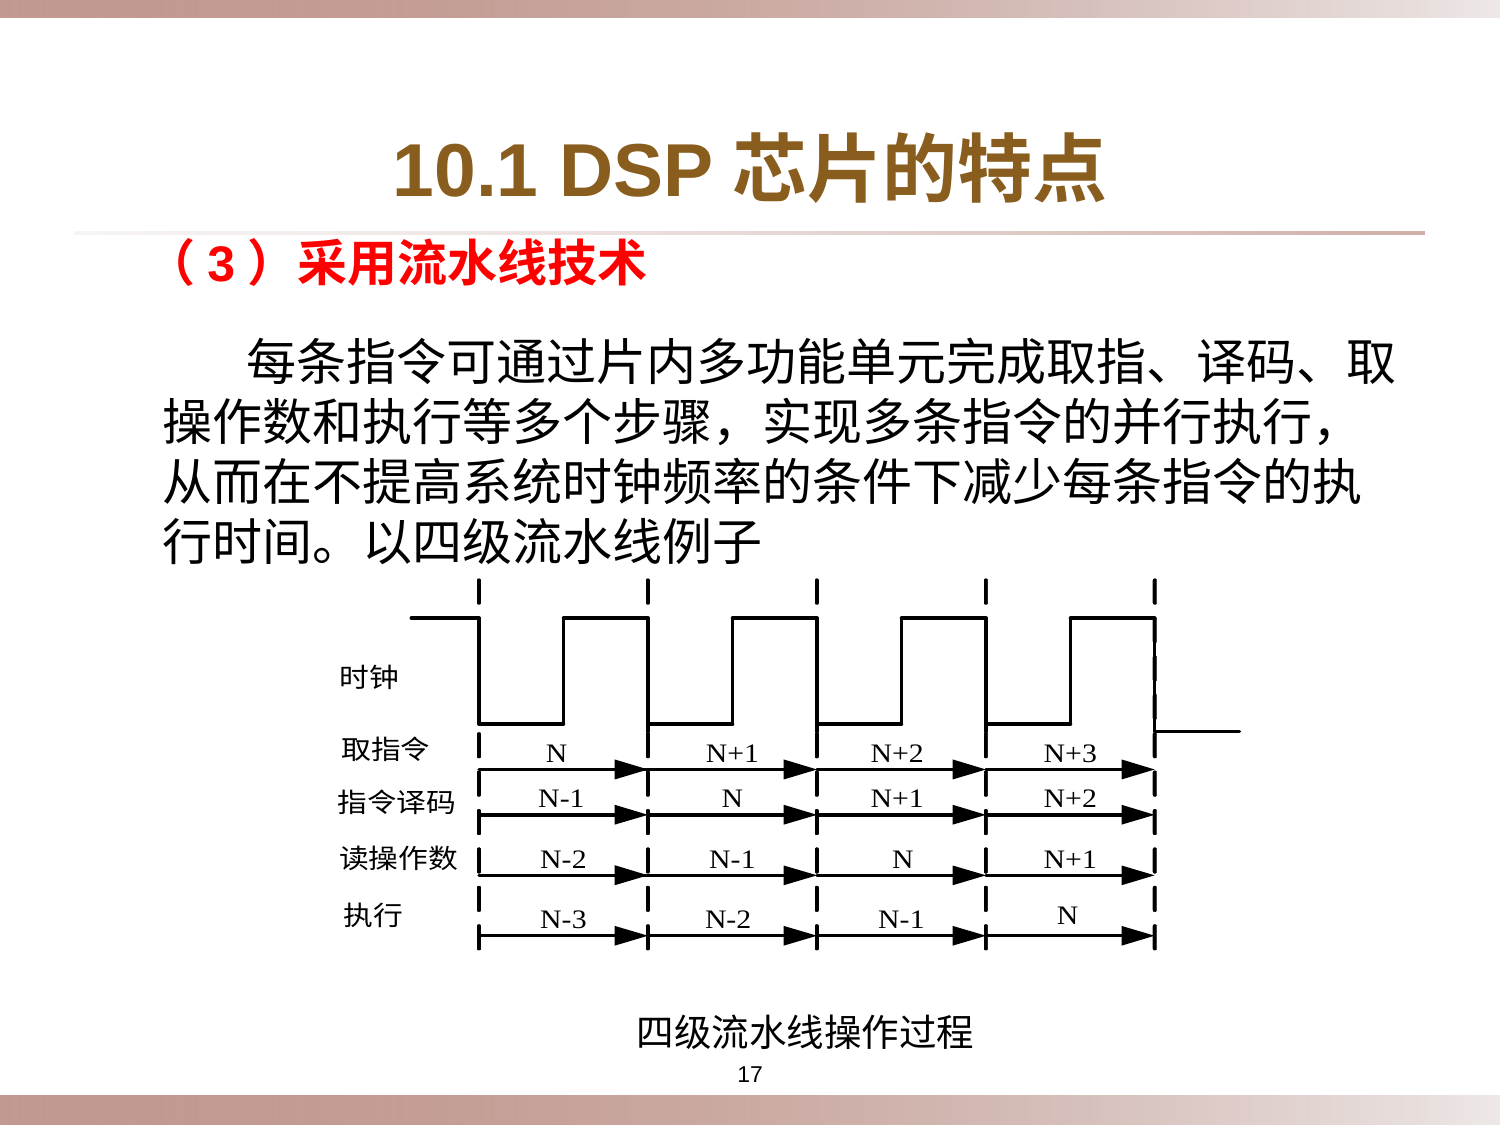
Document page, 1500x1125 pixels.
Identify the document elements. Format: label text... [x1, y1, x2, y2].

text_box （3）采用流水线技术 [130, 224, 673, 300]
text_box 每条指令可通过片内多功能单元完成取指、译码、取操作数和执行等多个步骤，实现多条指令的并行执行，从而在不提高系统时钟频率的条件下减少每条指令的执行时间。以四级流水线例子 [147, 323, 1412, 579]
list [312, 573, 1247, 971]
title 10.1 DSP芯片的特点 [75, 113, 1425, 233]
slide_number 17 [675, 1050, 825, 1097]
text_box 四级流水线操作过程 [621, 1001, 990, 1062]
